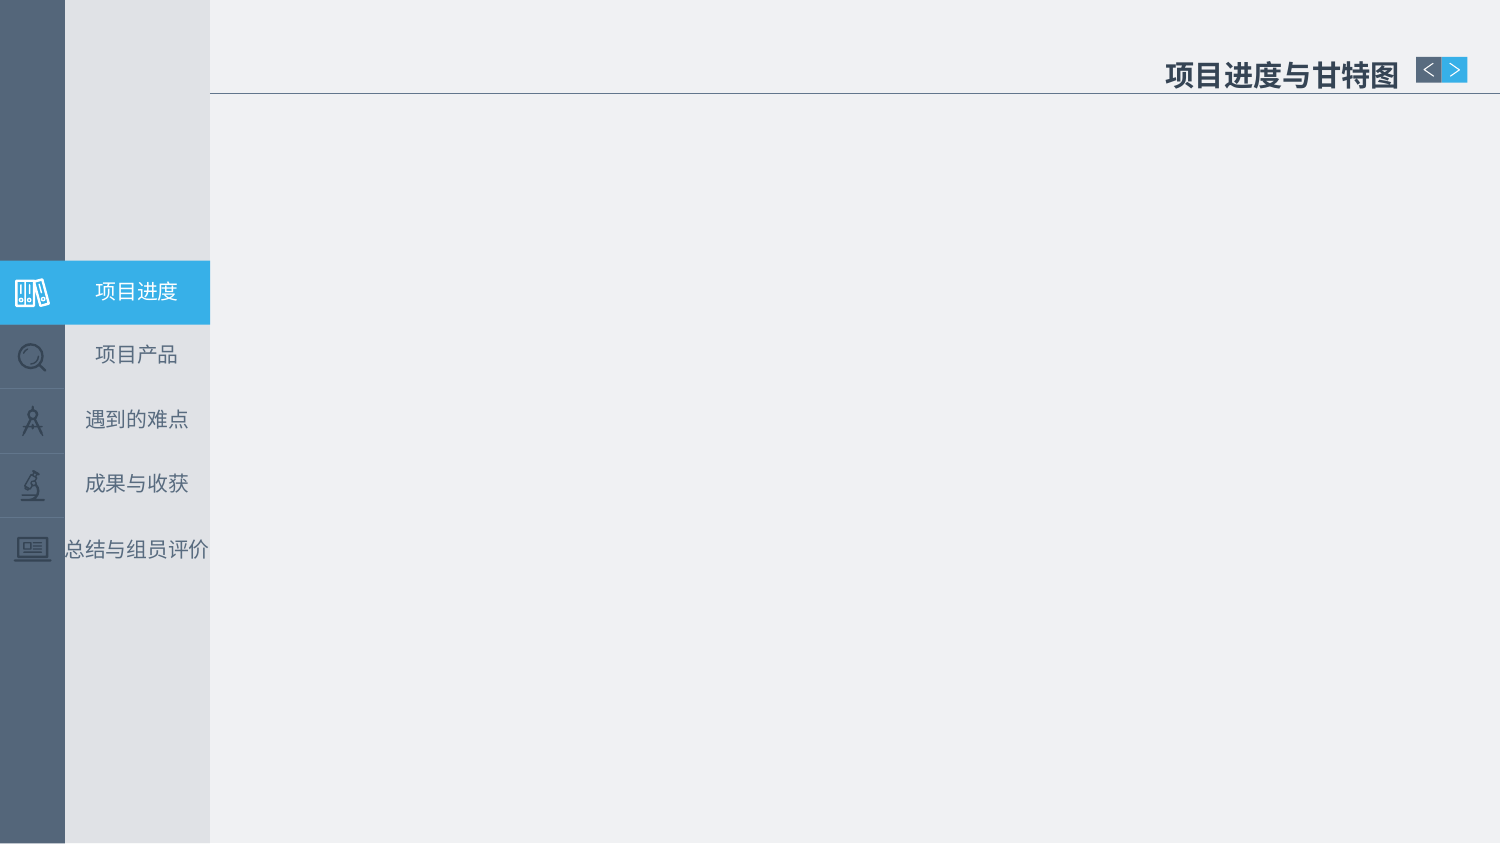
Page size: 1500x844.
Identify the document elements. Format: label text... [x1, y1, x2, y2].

text_box 项目产品 [80, 334, 194, 374]
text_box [1415, 56, 1440, 83]
text_box [15, 278, 50, 308]
text_box 遇到的难点 [70, 399, 204, 439]
text_box 项目进度与甘特图 [962, 40, 1400, 93]
text_box [0, 259, 212, 327]
text_box 项目进度 [80, 271, 194, 311]
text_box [1441, 56, 1468, 83]
text_box [22, 405, 44, 437]
text_box 总结与组员评价 [49, 529, 225, 569]
text_box [17, 343, 47, 372]
text_box 成果与收获 [70, 463, 204, 503]
text_box [13, 536, 49, 562]
text_box [20, 470, 46, 502]
